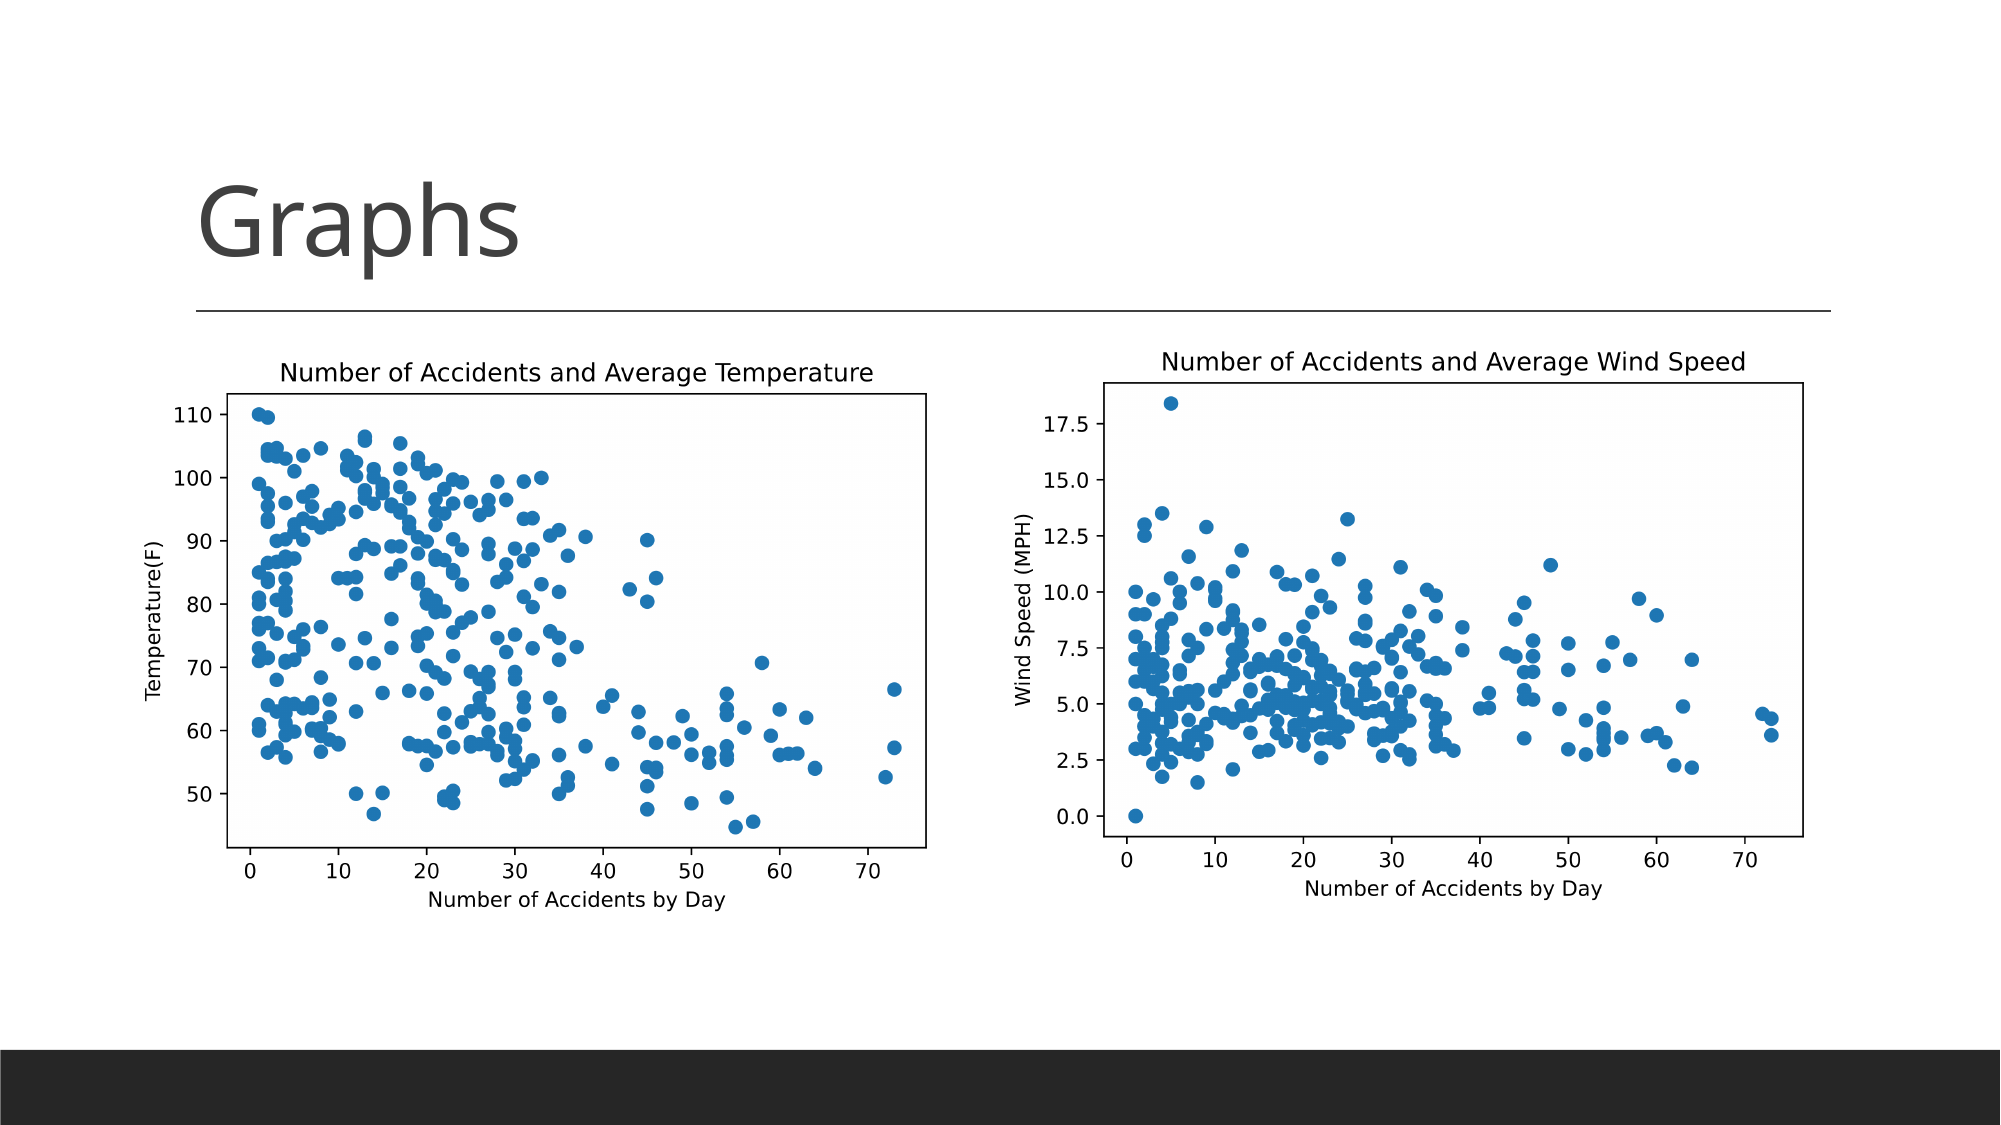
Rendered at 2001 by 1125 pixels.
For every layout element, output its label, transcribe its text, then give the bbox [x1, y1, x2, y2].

picture [999, 335, 1818, 916]
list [129, 347, 941, 927]
title Graphs [180, 47, 1830, 285]
